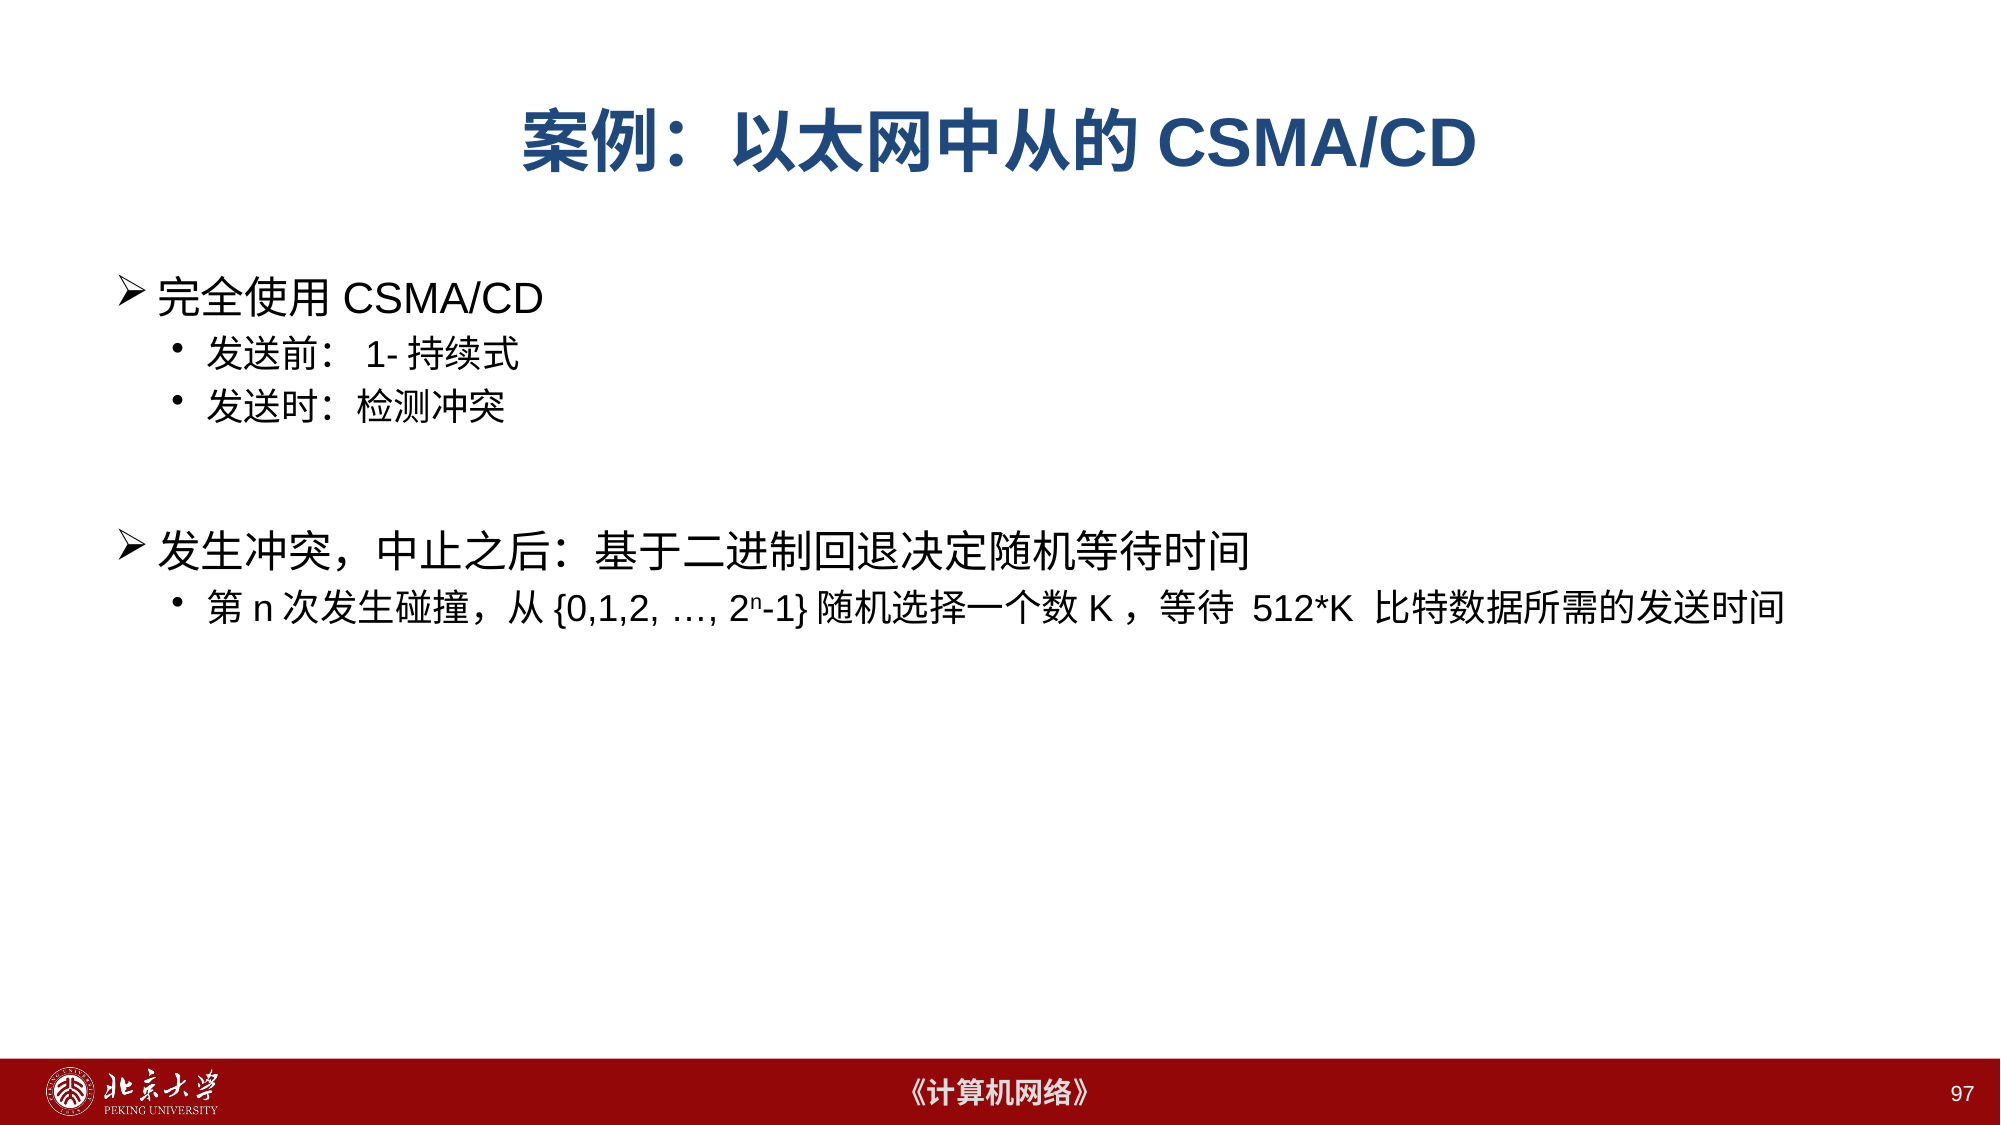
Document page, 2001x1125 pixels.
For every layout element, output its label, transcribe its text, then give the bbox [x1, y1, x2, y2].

picture [46, 1067, 218, 1116]
title 案例：以太网中从的CSMA/CD [99, 45, 1900, 233]
list 完全使用CSMA/CD 发送前：1-持续式 发送时：检测冲突 发生冲突，中止之后：基于二进制回退决定随机等待时间 第n次发生碰撞，从{0,1,2, …, 2n-1}随机选择一个数K，等待 512*K 比特数据所需的发送时间 [99, 262, 1900, 1005]
slide_number 97 [1522, 1072, 1990, 1125]
